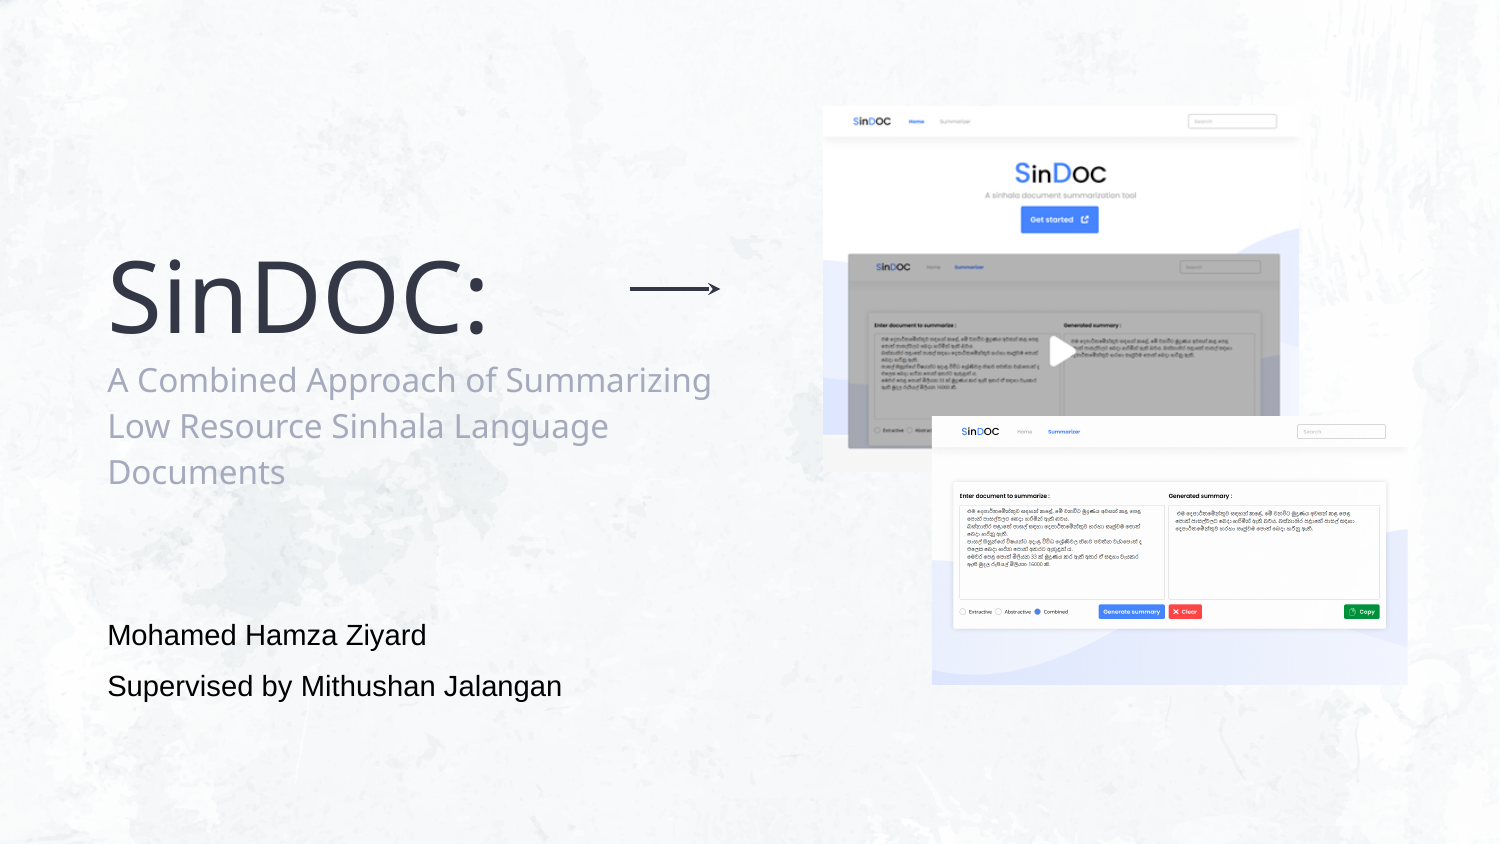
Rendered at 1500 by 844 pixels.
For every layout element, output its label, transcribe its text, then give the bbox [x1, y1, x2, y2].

picture [0, 0, 1500, 844]
text_box Supervised by Mithushan Jalangan [92, 641, 1139, 728]
text_box Mohamed Hamza Ziyard [92, 590, 926, 641]
title SinDOC: A Combined Approach of Summarizing Low Resource Sinhala Language Documents [92, 200, 790, 506]
